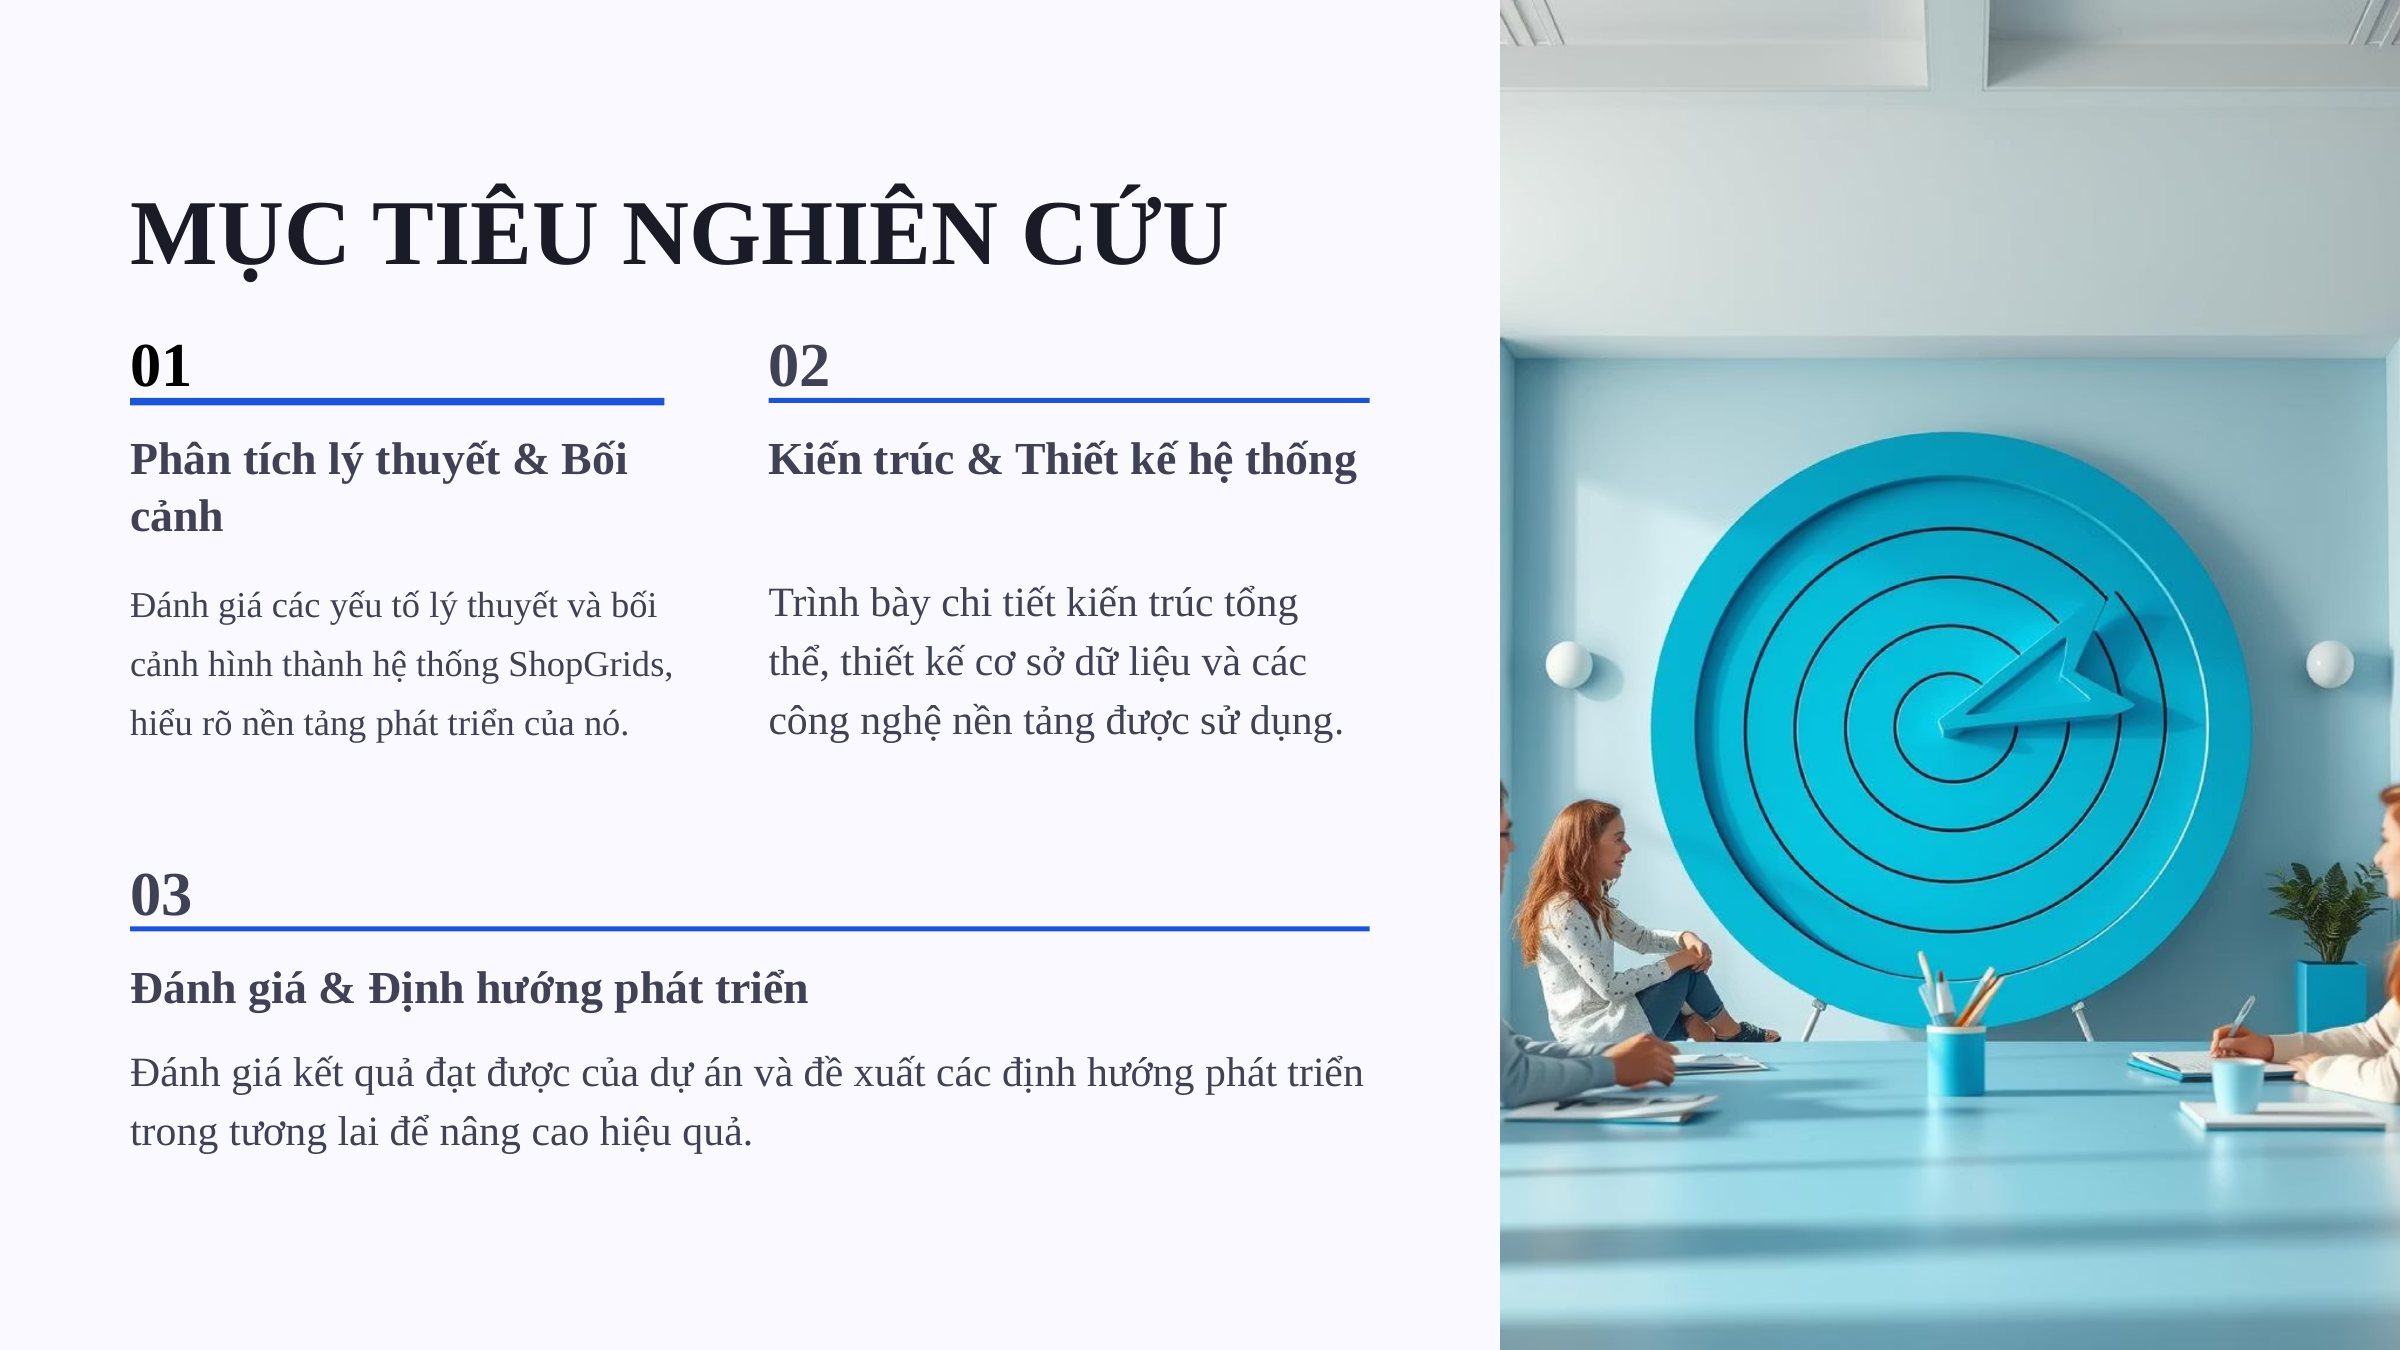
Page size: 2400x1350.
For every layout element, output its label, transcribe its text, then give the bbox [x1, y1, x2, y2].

text_box Đánh giá & Định hướng phát triển [130, 954, 914, 1014]
text_box Phân tích lý thuyết & Bối cảnh [130, 426, 732, 543]
text_box 01 [130, 339, 168, 386]
text_box [768, 397, 1370, 403]
text_box 03 [130, 868, 168, 915]
text_box Đánh giá kết quả đạt được của dự án và đề xuất các định hướng phát triển trong tương lai để nâng cao hiệu quả. [130, 1035, 1370, 1155]
text_box [130, 926, 1370, 932]
text_box MỤC TIÊU NGHIÊN CỨU [130, 167, 1231, 284]
text_box Kiến trúc & Thiết kế hệ thống [768, 426, 1370, 543]
picture [1499, 0, 2400, 1350]
text_box 02 [768, 339, 806, 386]
text_box Trình bày chi tiết kiến trúc tổng thể, thiết kế cơ sở dữ liệu và các công nghệ nền tảng được sử dụng. [768, 564, 1370, 803]
text_box Đánh giá các yếu tố lý thuyết và bối cảnh hình thành hệ thống ShopGrids, hiểu rõ nền tảng phát triển của nó. [130, 564, 695, 803]
text_box [130, 397, 665, 406]
